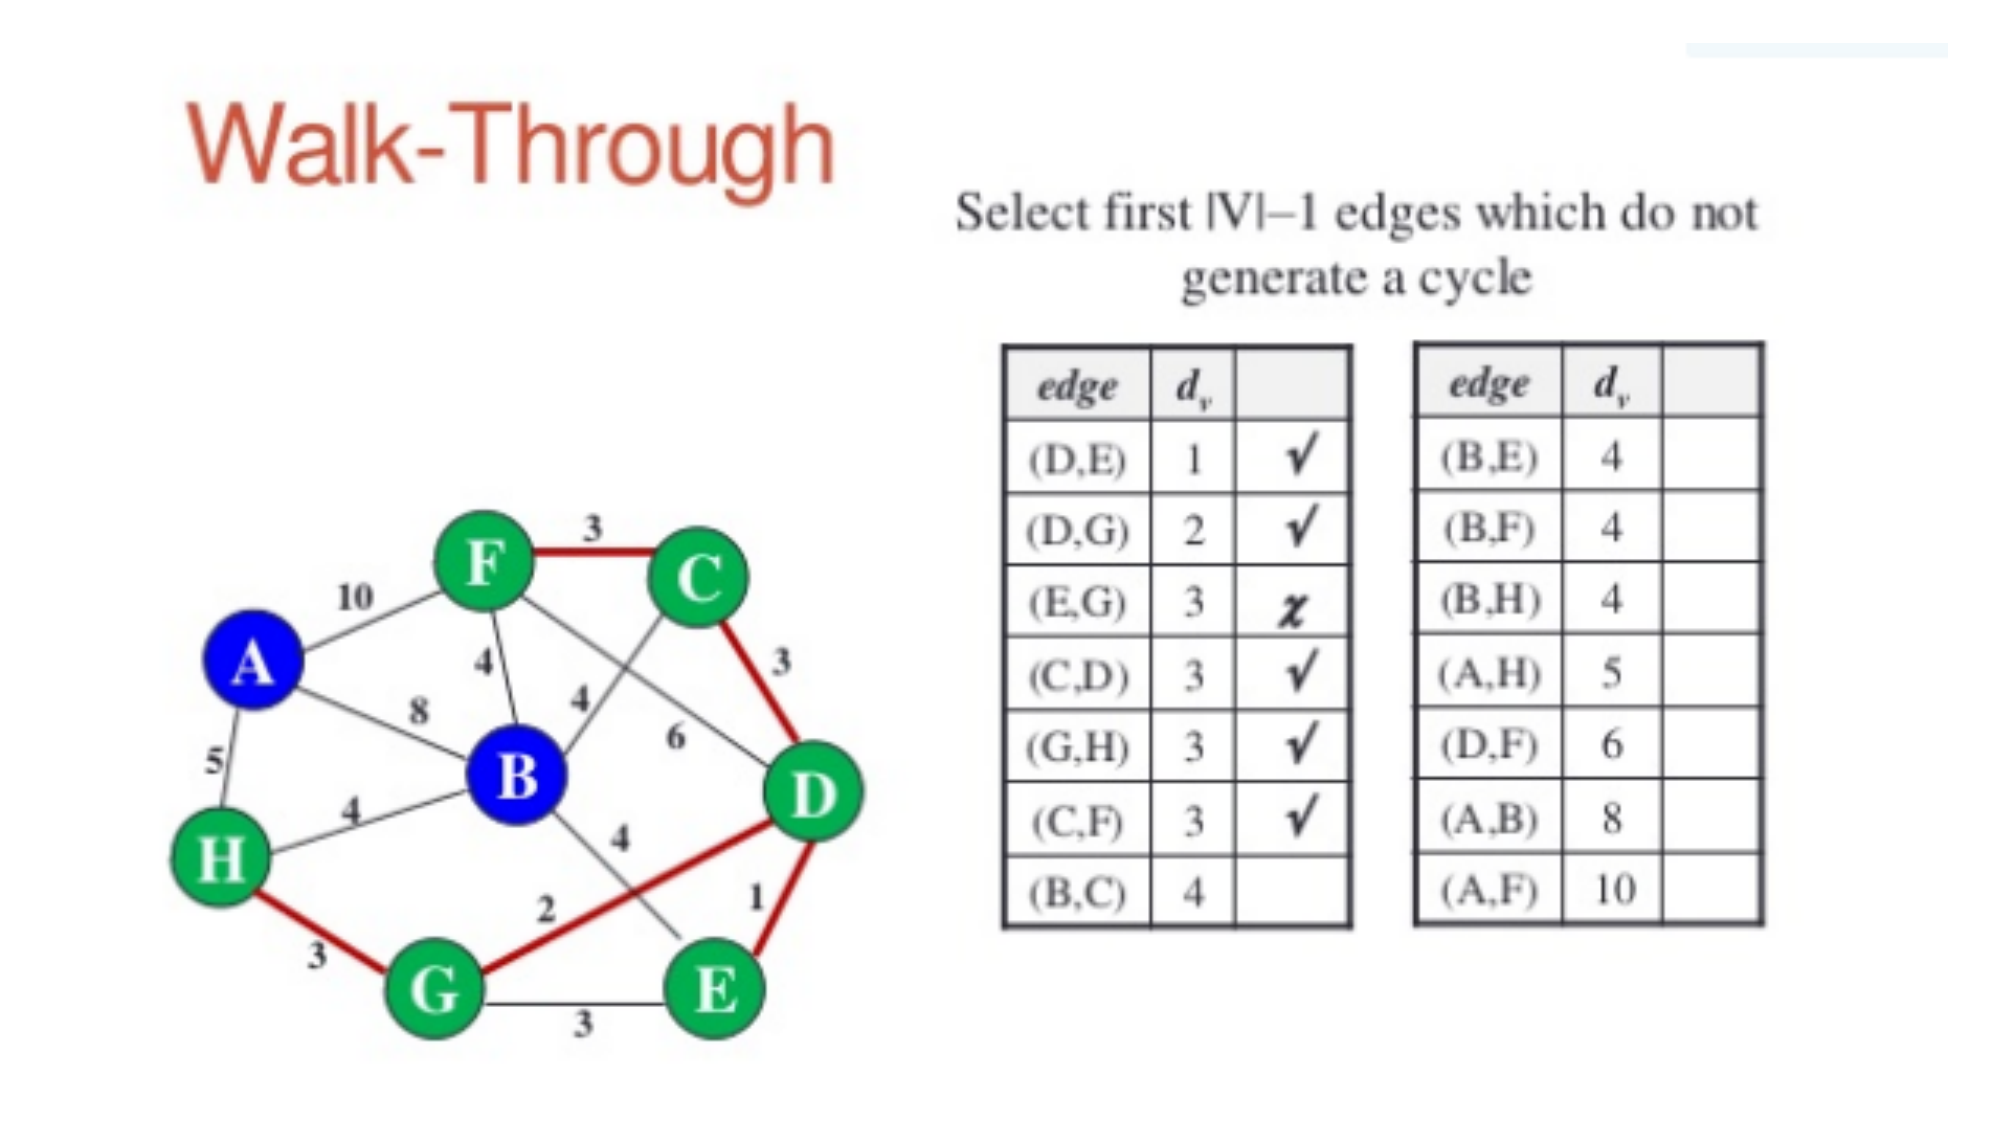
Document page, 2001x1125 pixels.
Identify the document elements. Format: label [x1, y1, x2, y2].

picture [89, 43, 1948, 1125]
